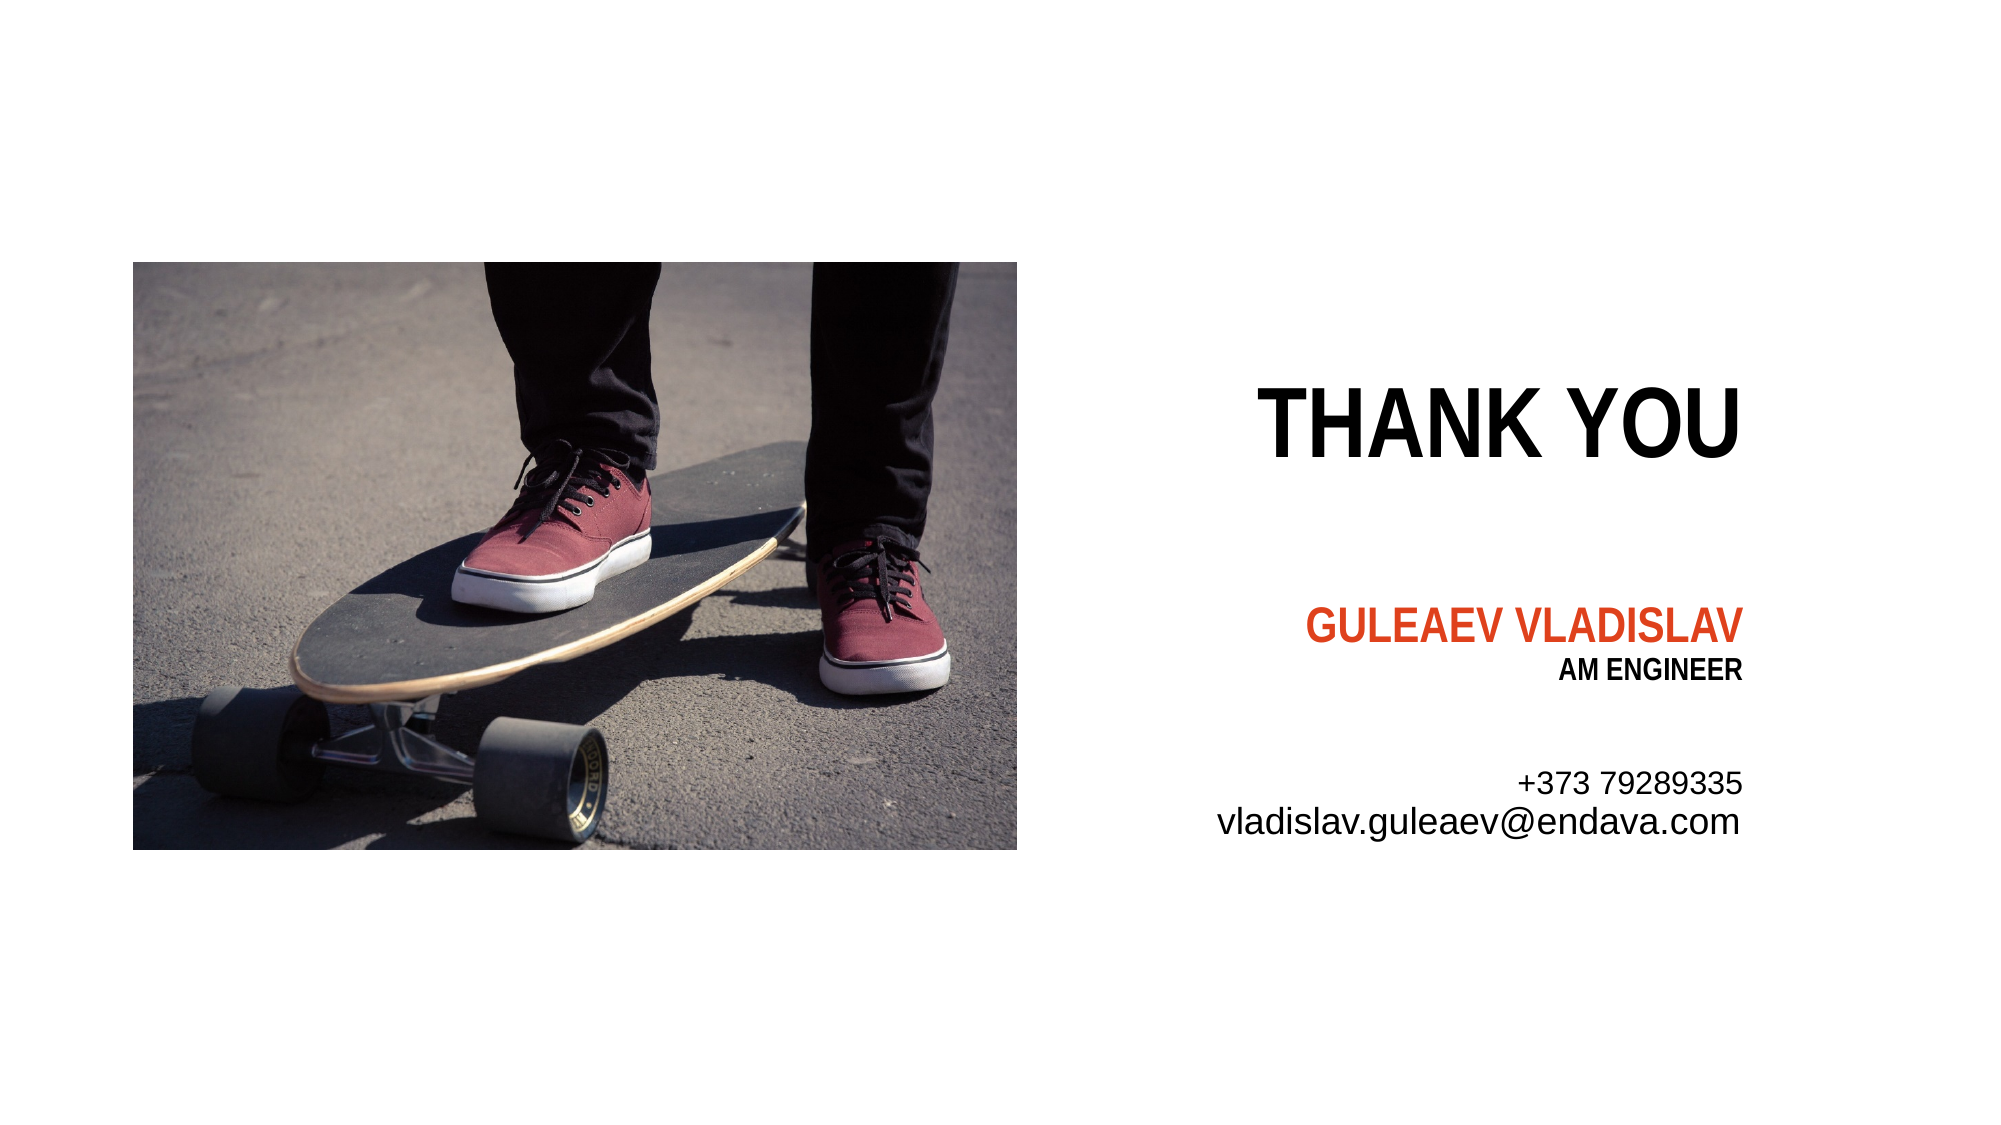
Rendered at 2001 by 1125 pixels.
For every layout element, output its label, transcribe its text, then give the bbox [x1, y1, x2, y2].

list vladislav.guleaev@endava.com [1017, 801, 1741, 850]
list Guleaev vladislav [1017, 579, 1744, 653]
title THANK YOU [1017, 390, 1744, 488]
picture [133, 262, 1017, 850]
list +373 79289335 [1017, 766, 1744, 802]
list Am Engineer [1017, 653, 1744, 688]
